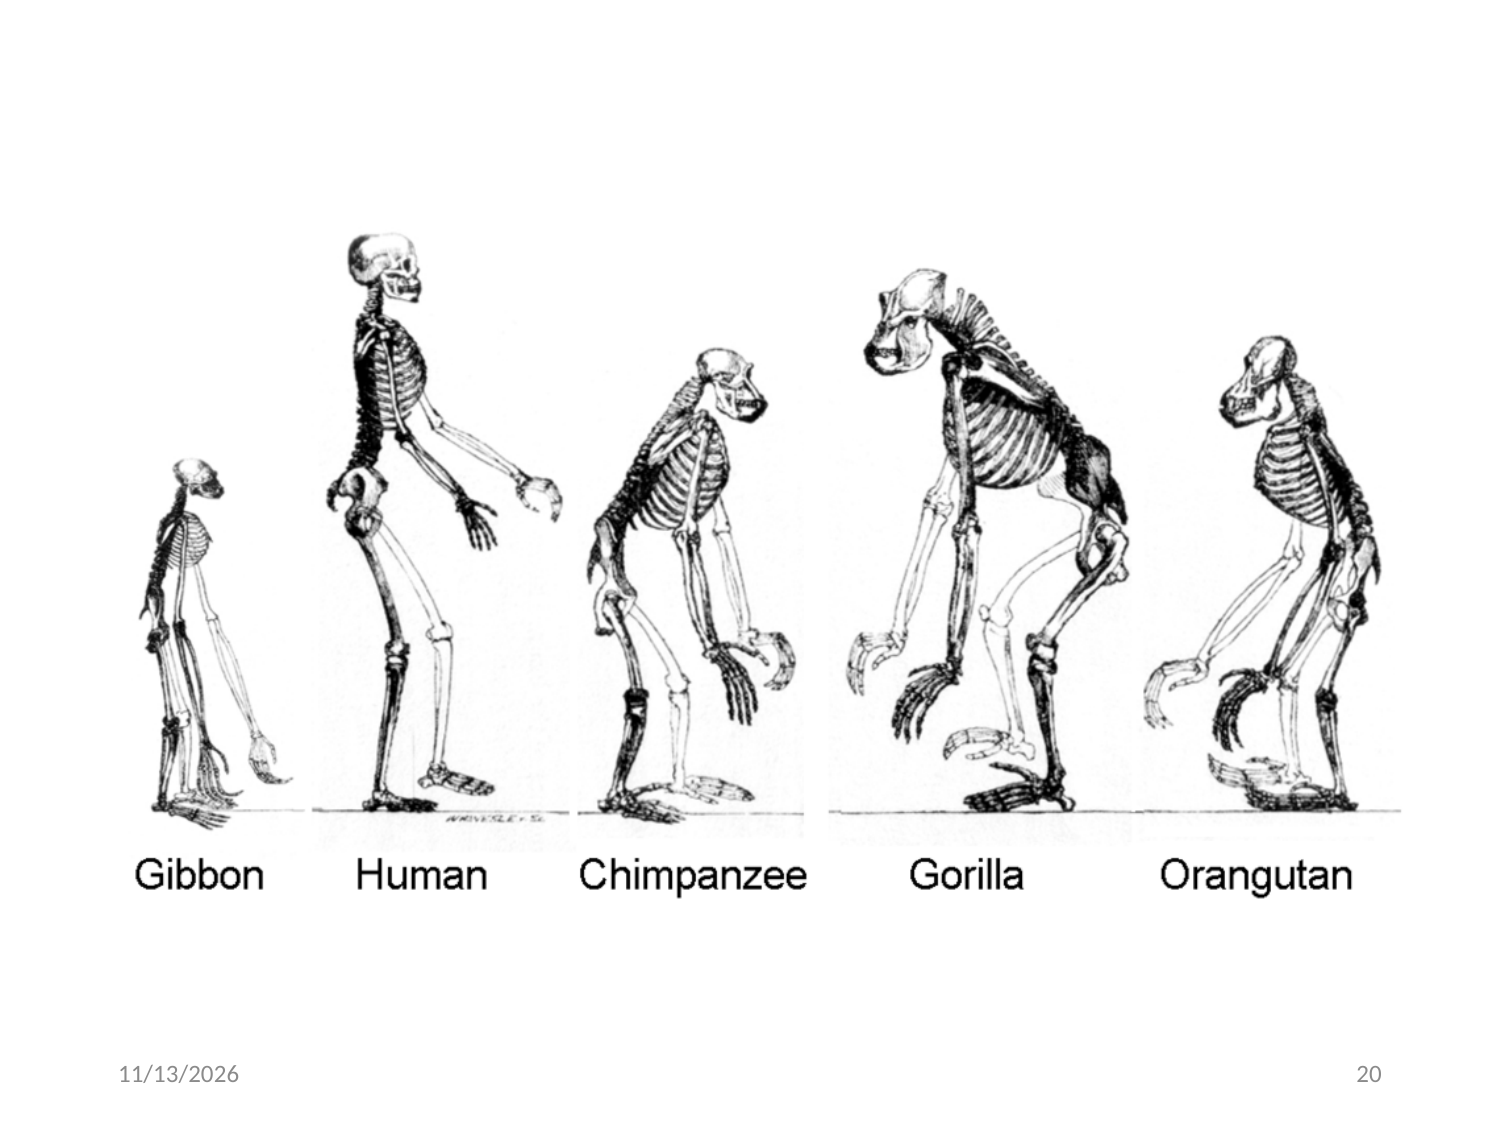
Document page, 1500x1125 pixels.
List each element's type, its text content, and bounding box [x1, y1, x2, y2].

slide_number 20 [1059, 1042, 1397, 1103]
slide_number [103, 1042, 441, 1103]
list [78, 196, 1422, 929]
